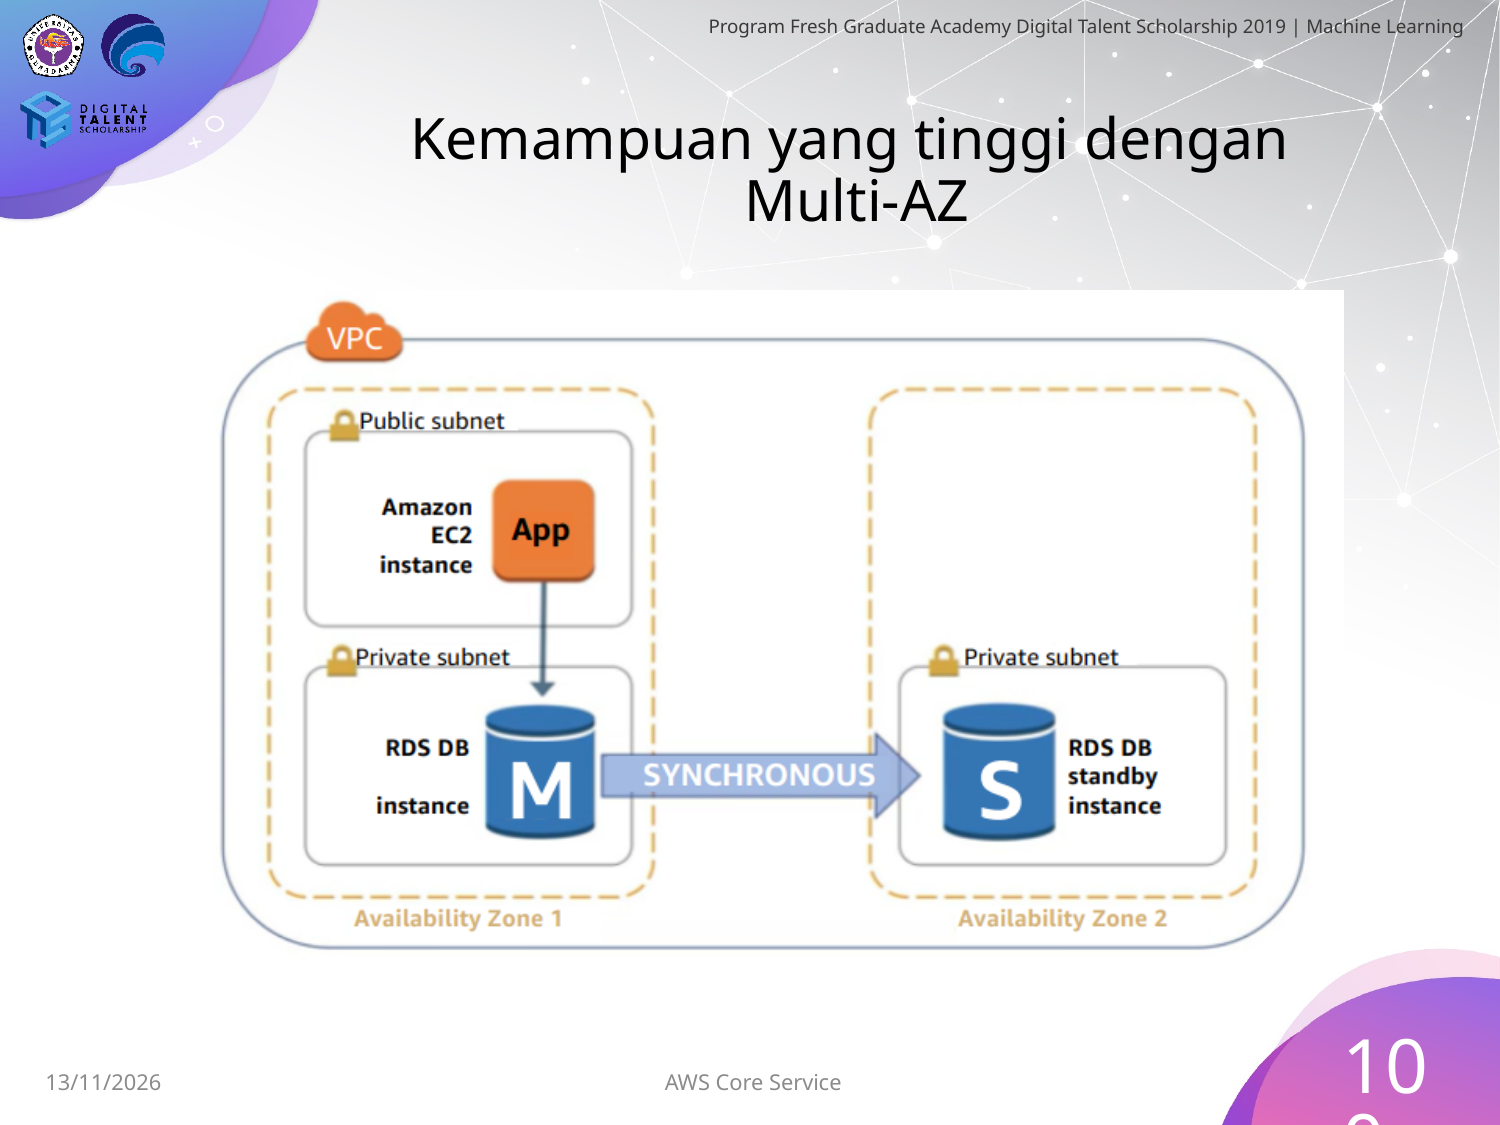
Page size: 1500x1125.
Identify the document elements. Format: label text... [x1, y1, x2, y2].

slide_number 100 [1327, 1025, 1477, 1115]
picture [0, 0, 1500, 1125]
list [162, 290, 1344, 961]
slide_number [30, 1053, 272, 1114]
footer AWS Core Service [386, 1053, 1121, 1114]
title Kemampuan yang tinggi dengan Multi-AZ [254, 101, 1460, 242]
